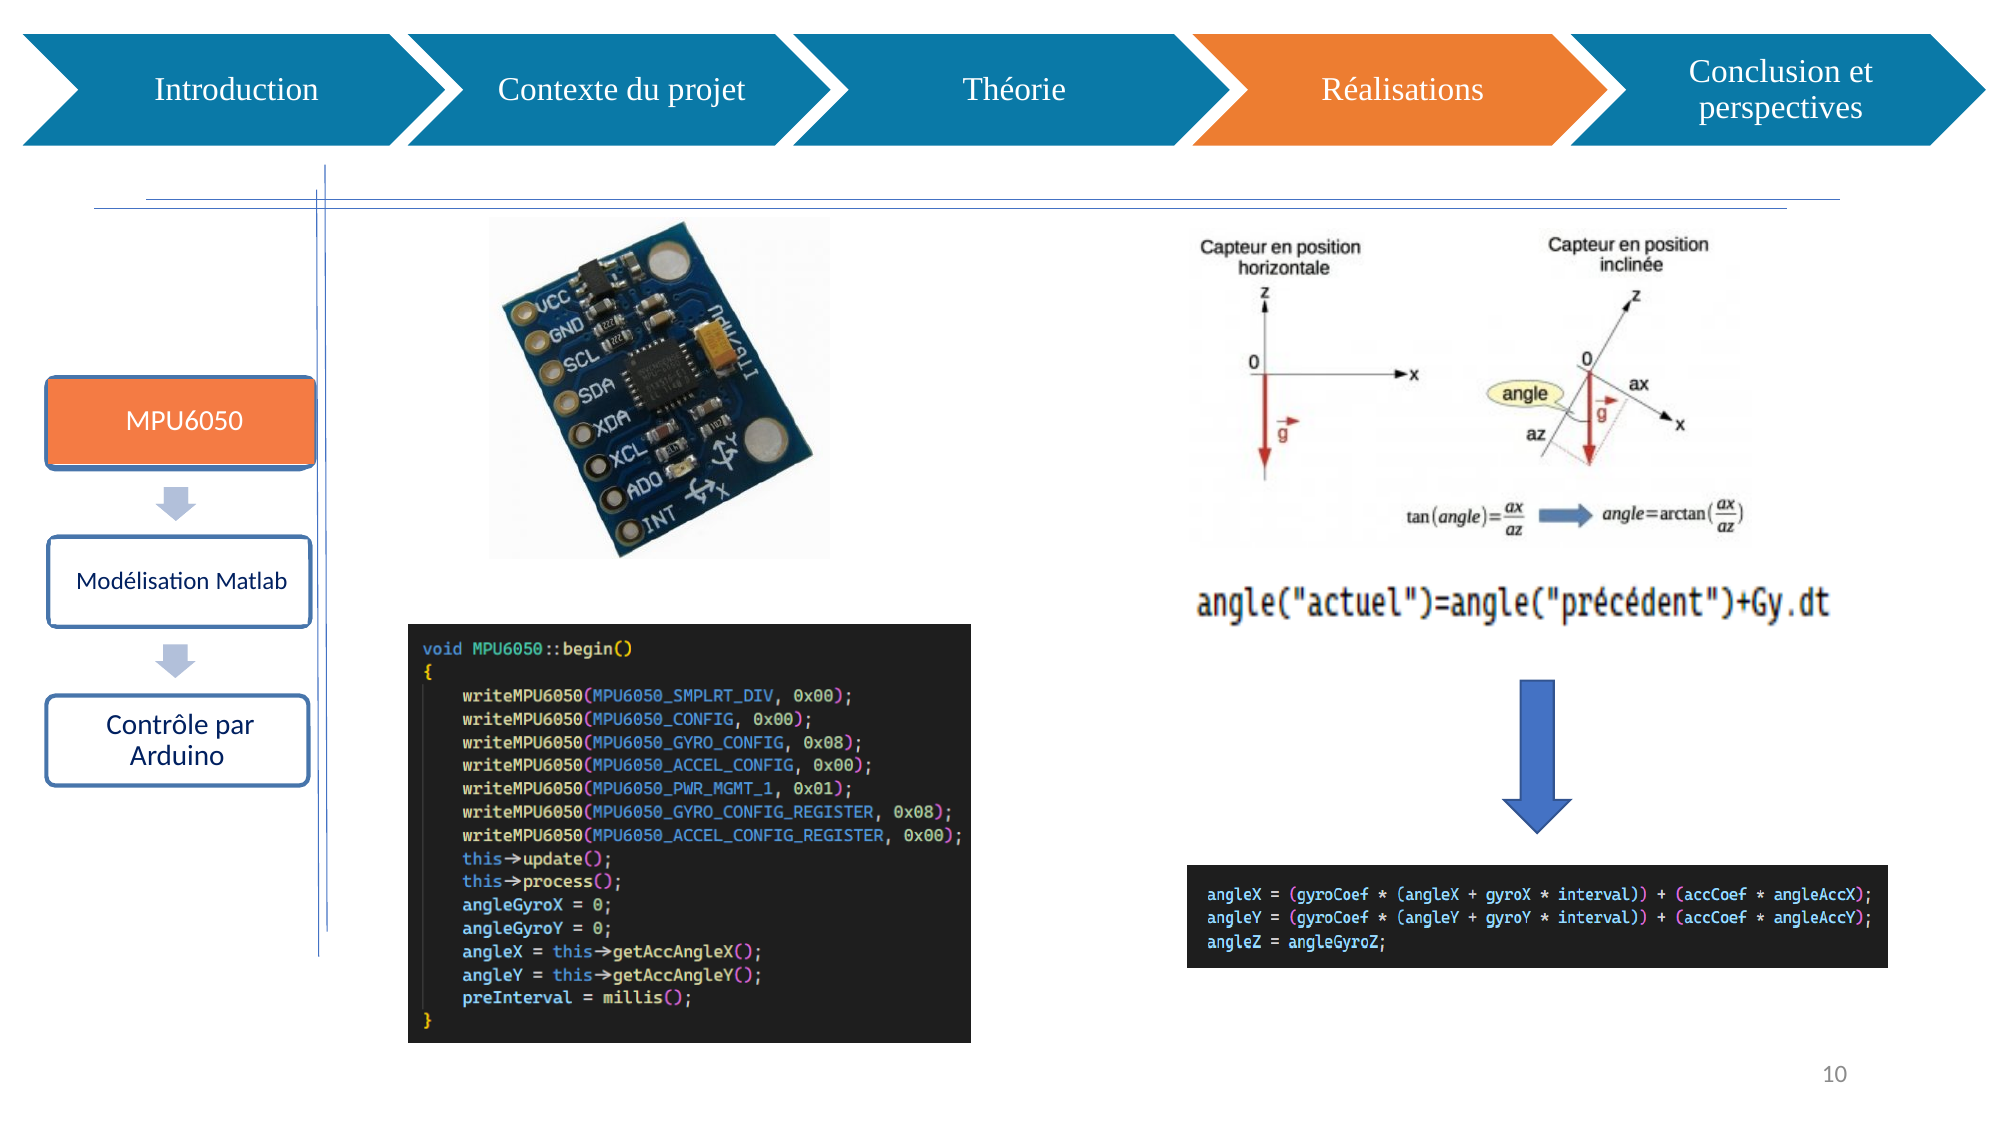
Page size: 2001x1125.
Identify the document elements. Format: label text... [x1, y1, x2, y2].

slide_number 10 [1412, 1042, 1863, 1103]
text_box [324, 164, 328, 208]
picture [1187, 865, 1888, 968]
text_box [46, 377, 315, 468]
text_box [1501, 679, 1573, 835]
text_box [154, 644, 196, 679]
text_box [19, 32, 1988, 147]
picture [1189, 553, 1846, 636]
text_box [155, 487, 197, 521]
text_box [46, 695, 309, 786]
picture [1189, 228, 1752, 548]
picture [489, 217, 830, 559]
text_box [324, 209, 328, 932]
picture [408, 624, 971, 1043]
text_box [48, 536, 311, 627]
